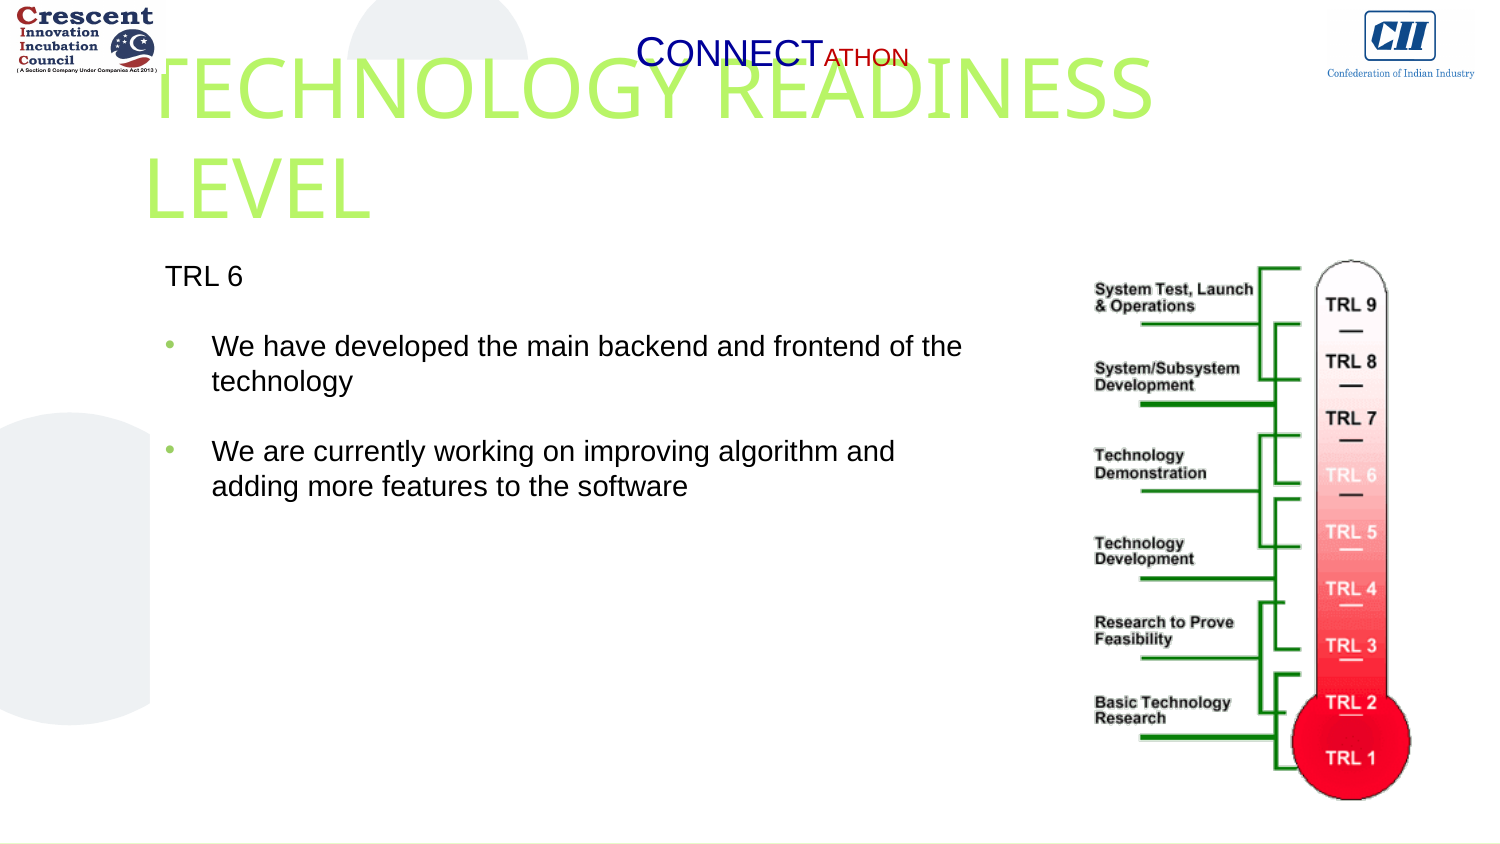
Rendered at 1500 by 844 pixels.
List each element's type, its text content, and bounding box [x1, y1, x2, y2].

text_box TRL 6 We have developed the main backend and frontend of the technology We are currently working on improving algorithm and adding more features to the software [149, 249, 1004, 790]
picture [1327, 9, 1475, 80]
text_box TECHNOLOGY READINESS LEVEL [127, 59, 1206, 250]
text_box CONNECTATHON [414, 17, 1131, 83]
picture [9, 0, 166, 75]
picture [1068, 249, 1426, 826]
